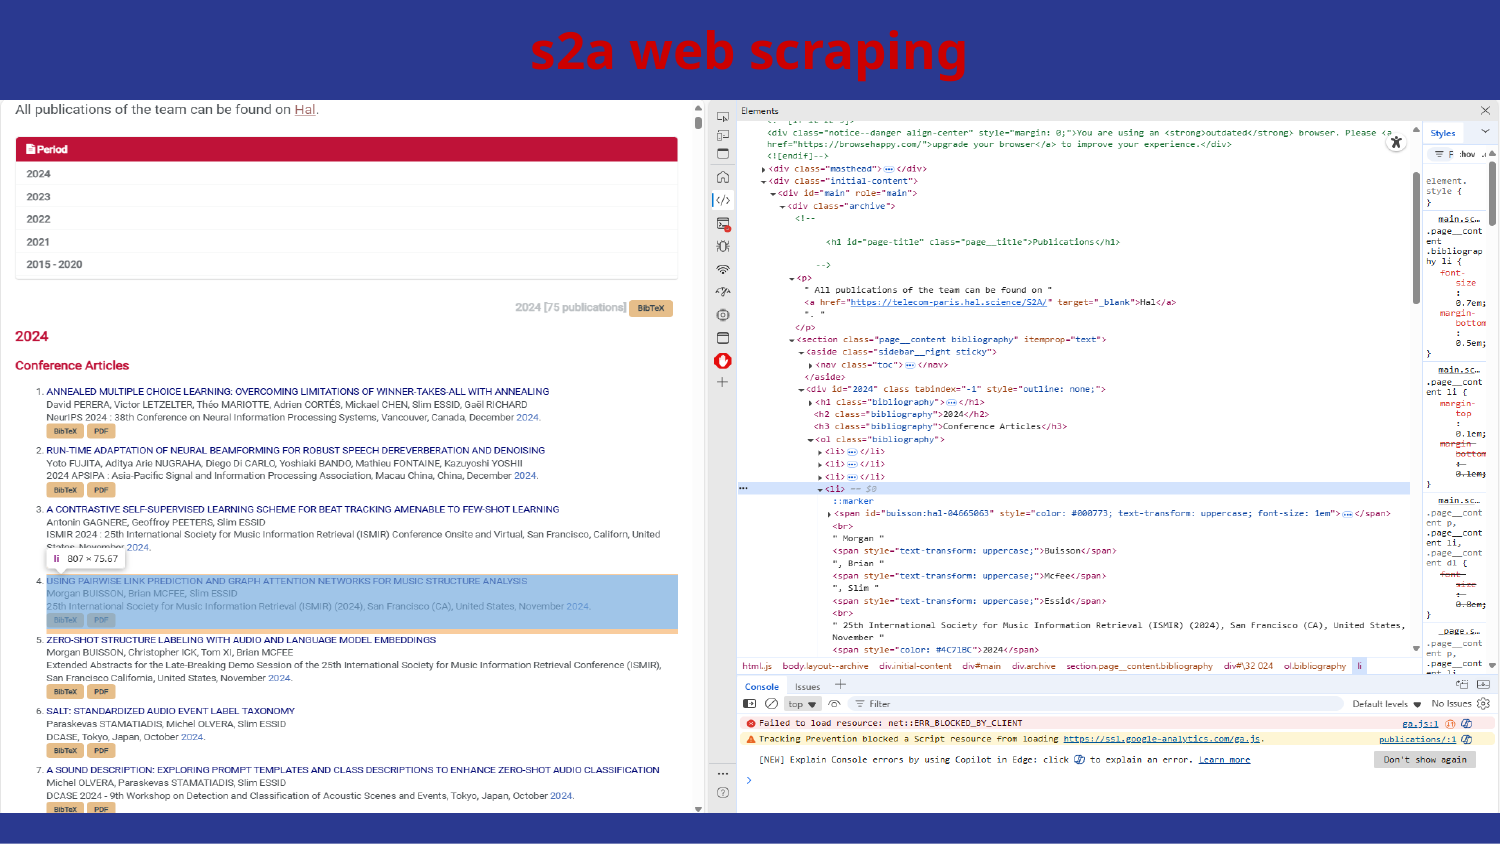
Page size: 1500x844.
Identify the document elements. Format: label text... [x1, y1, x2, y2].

picture [0, 99, 1500, 813]
title s2a web scraping [0, 0, 1500, 99]
